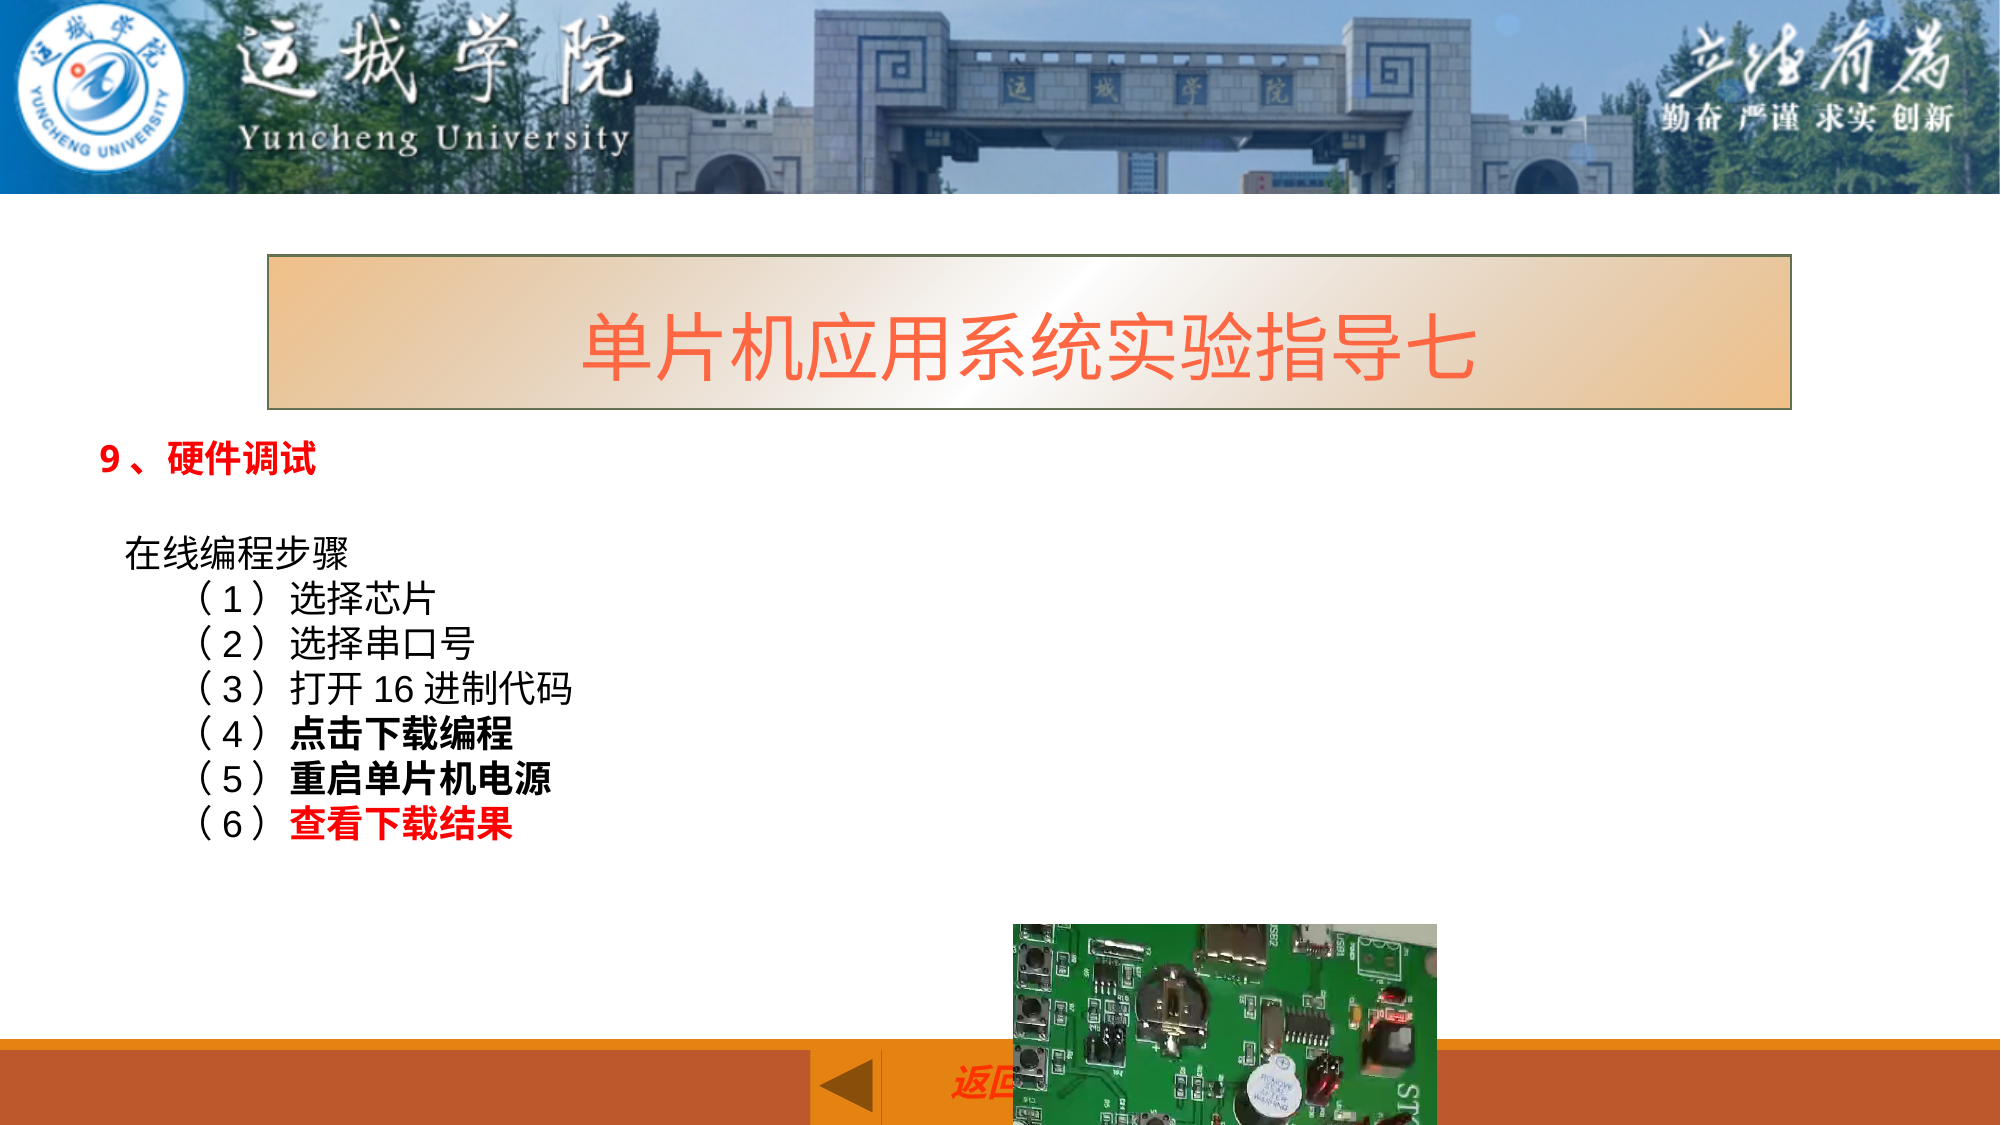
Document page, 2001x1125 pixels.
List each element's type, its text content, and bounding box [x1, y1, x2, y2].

text_box [810, 1046, 881, 1125]
text_box 在线编程步骤 （1）选择芯片 （2）选择串口号 （3）打开16进制代码 （4）点击下载编程 （5）重启单片机电源 （6）查看下载结果 [83, 522, 608, 943]
text_box 单片机应用系统实验指导七 [267, 255, 1792, 409]
picture [0, 0, 2000, 194]
picture [1013, 924, 1437, 1125]
text_box 9、硬件调试 [83, 427, 439, 487]
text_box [1174, 336, 1601, 1088]
text_box 返回 [881, 1039, 1013, 1125]
